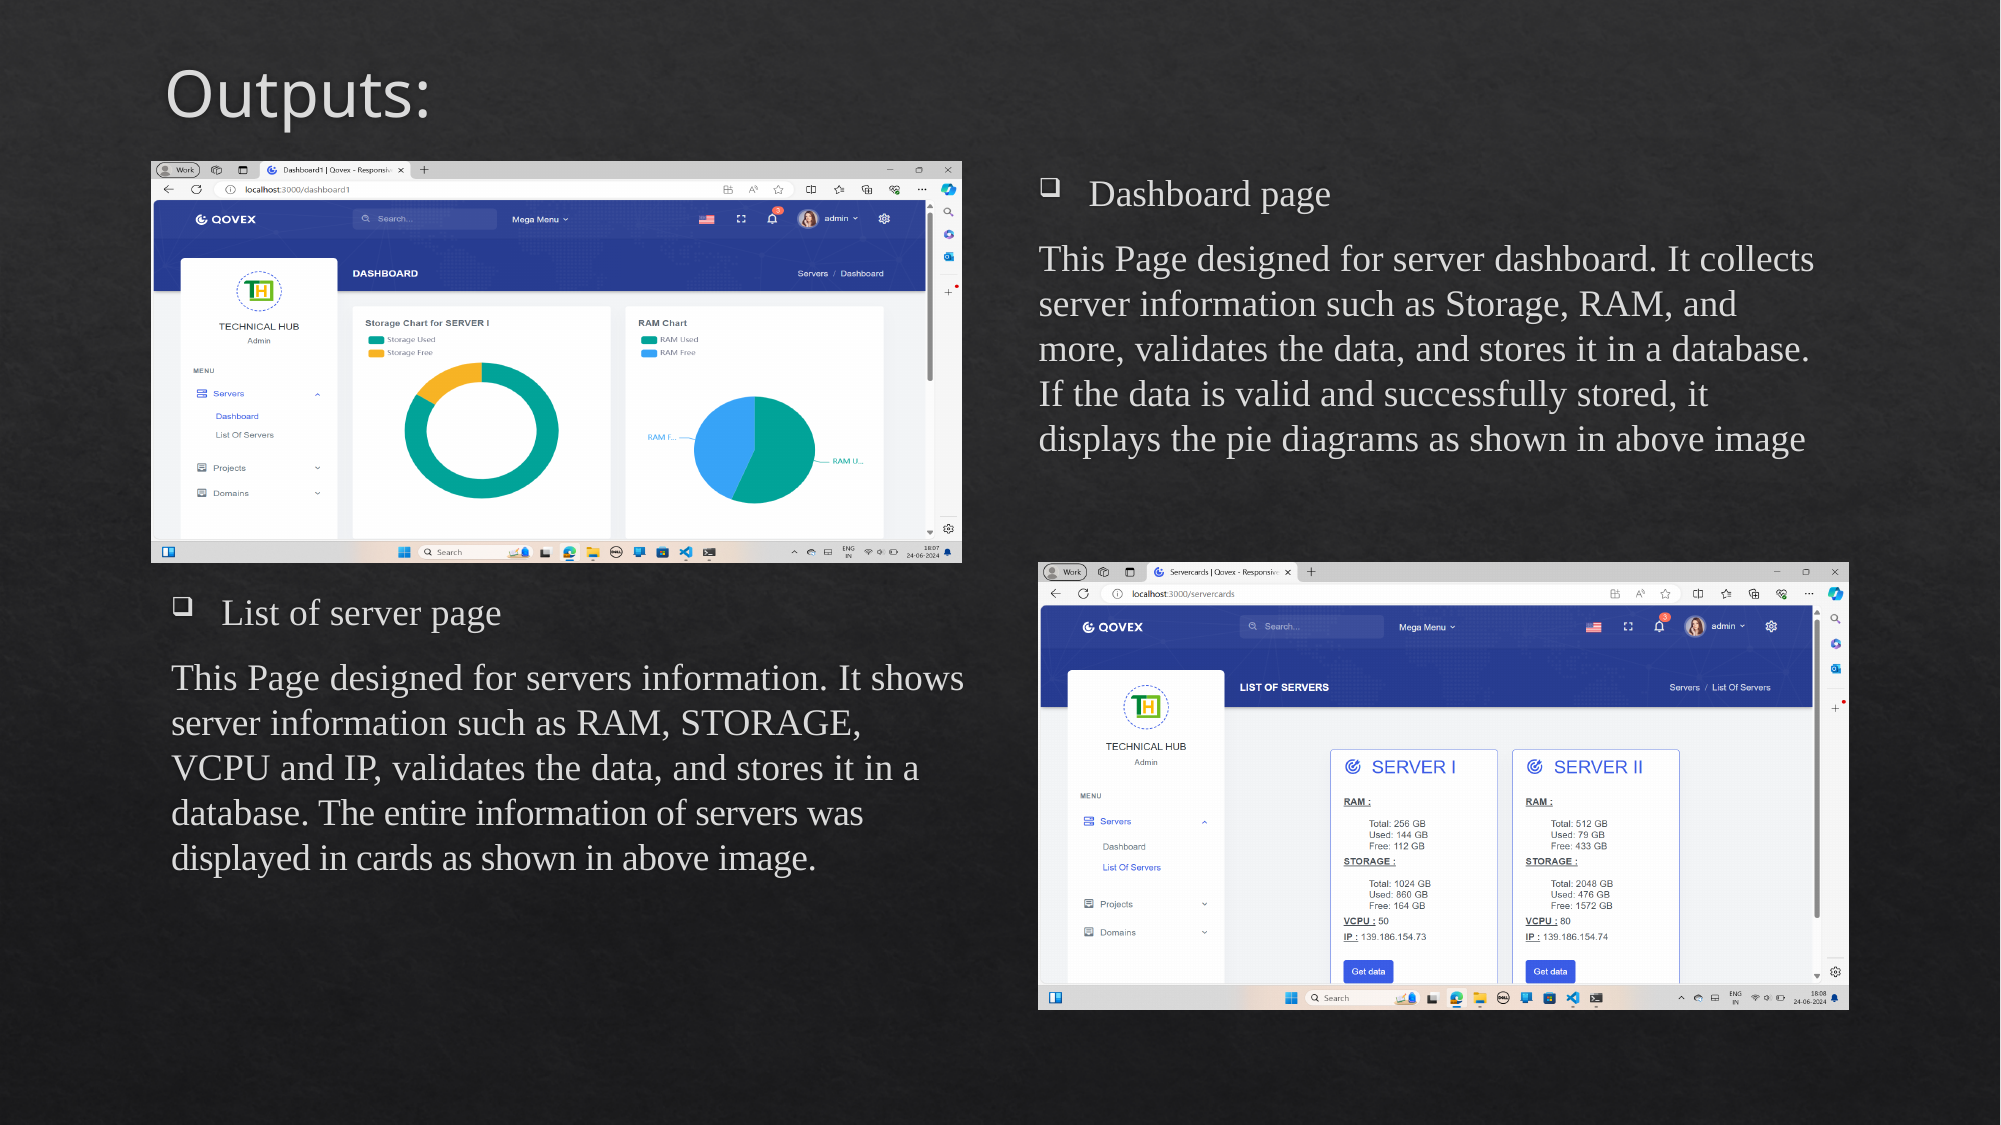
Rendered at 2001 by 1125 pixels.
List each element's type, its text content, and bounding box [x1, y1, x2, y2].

picture [151, 161, 962, 563]
title Outputs: [149, 45, 1849, 139]
list List of server page This Page designed for servers information. It shows server information such as RAM, STORAGE, VCPU and IP, validates the data, and stores it in a database. The entire information of servers was displayed in cards as shown in above image. [149, 161, 980, 1010]
picture [1037, 562, 1849, 1011]
list Dashboard page This Page designed for server dashboard. It collects server information such as Storage, RAM, and more, validates the data, and stores it in a database. If the data is valid and successfully stored, it displays the pie diagrams as shown in above image [1017, 161, 1849, 1010]
